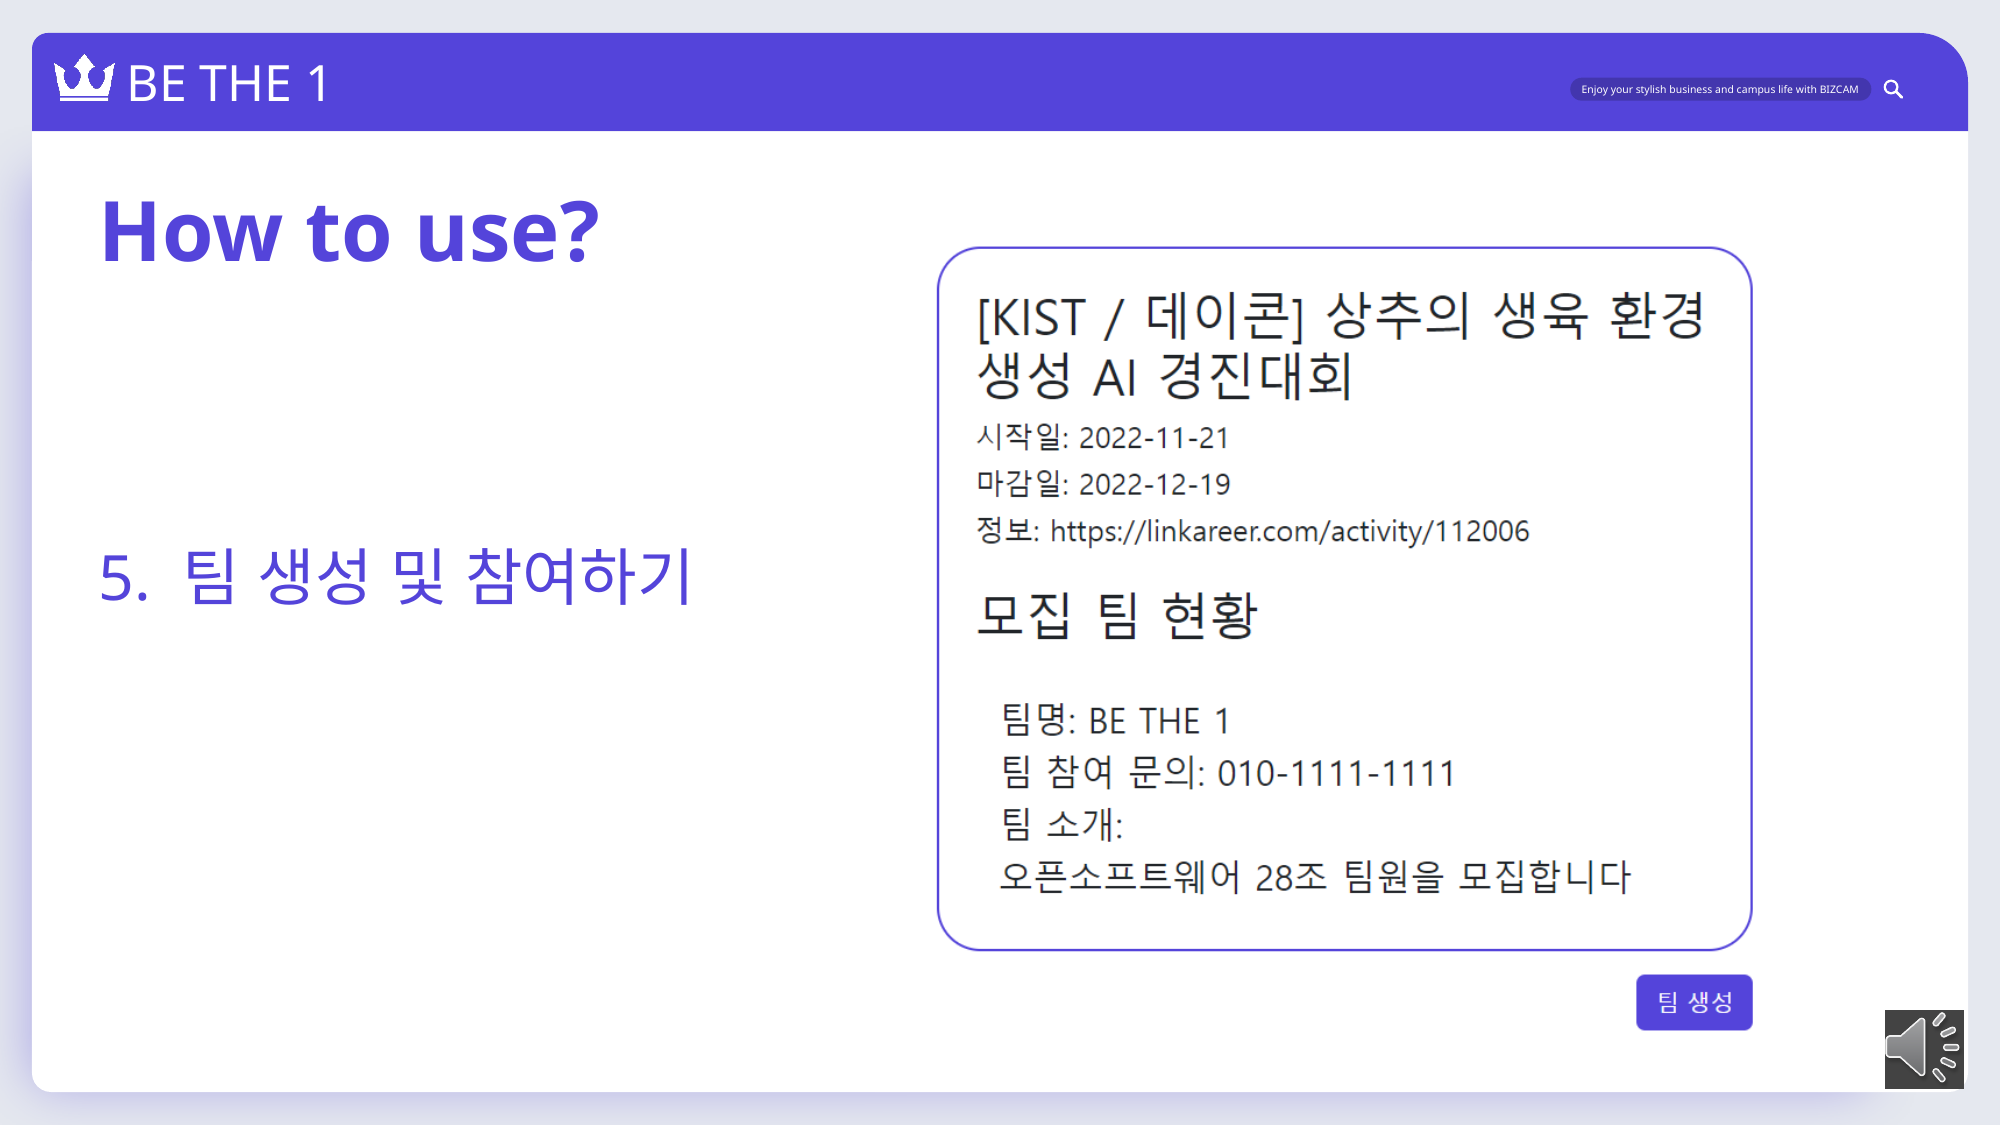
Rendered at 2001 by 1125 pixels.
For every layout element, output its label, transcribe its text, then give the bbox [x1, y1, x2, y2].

text_box [0, 0, 2000, 1125]
text_box 5. 팀 생성 및 참여하기 [84, 530, 916, 621]
picture [1884, 1009, 1965, 1090]
text_box [30, 31, 1970, 130]
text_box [1570, 77, 1904, 101]
text_box How to use? [84, 170, 958, 286]
picture [916, 235, 1768, 1048]
text_box BE THE 1 [135, 44, 1112, 119]
picture [33, 41, 135, 144]
text_box [30, 130, 1970, 1094]
